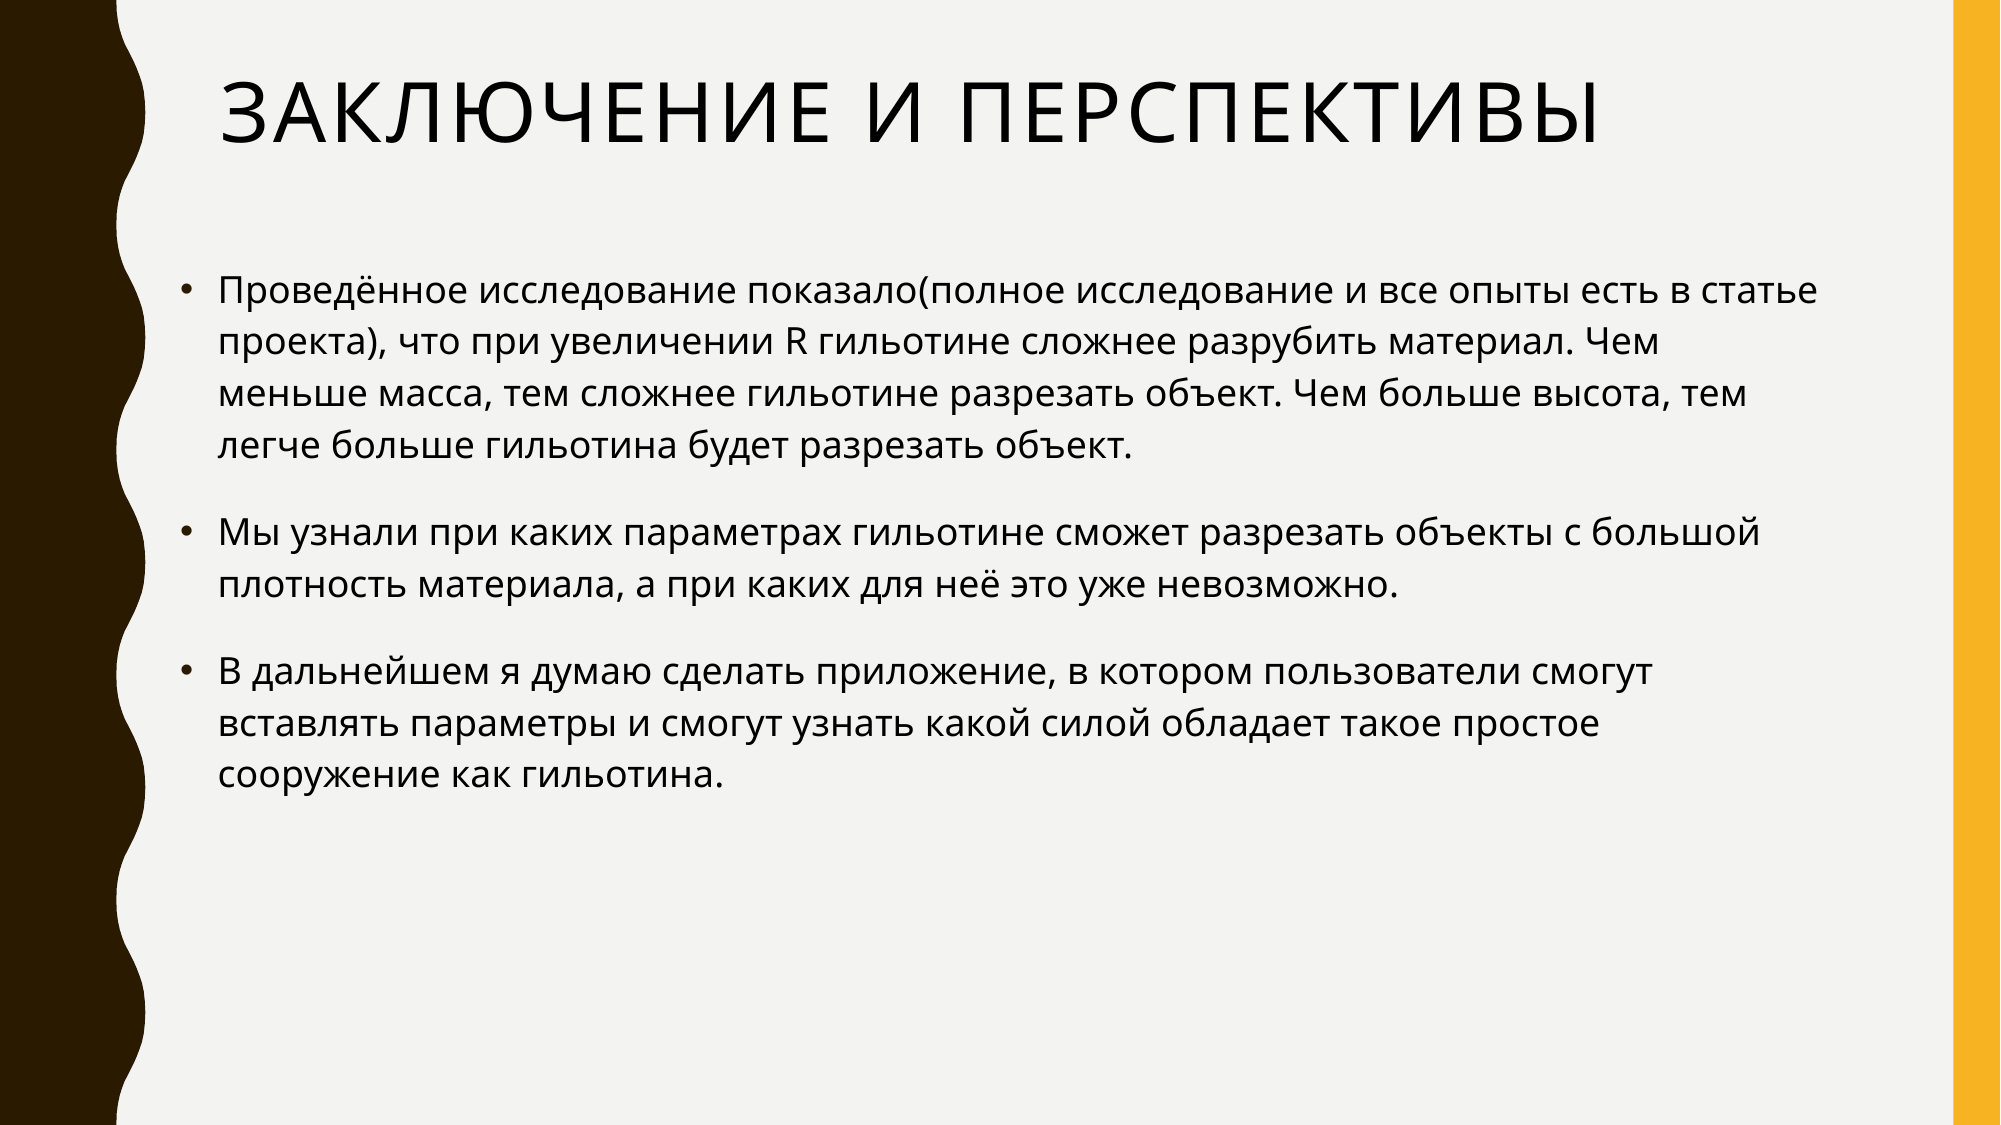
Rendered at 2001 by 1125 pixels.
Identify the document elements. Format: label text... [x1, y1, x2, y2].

title Заключение и перспективы [205, 62, 1875, 308]
list Проведённое исследование показало(полное исследование и все опыты есть в статье проекта), что при увеличении R гильотине сложнее разрубить материал. Чем меньше масса, тем сложнее гильотине разрезать объект. Чем больше высота, тем легче больше гильотина будет разрезать объект. Мы узнали при каких параметрах гильотине сможет разрезать объекты с большой плотность материала, а при каких для неё это уже невозможно. В дальнейшем я думаю сделать приложение, в котором пользователи смогут вставлять параметры и смогут узнать какой силой обладает такое простое сооружение как гильотина. [165, 251, 1835, 841]
